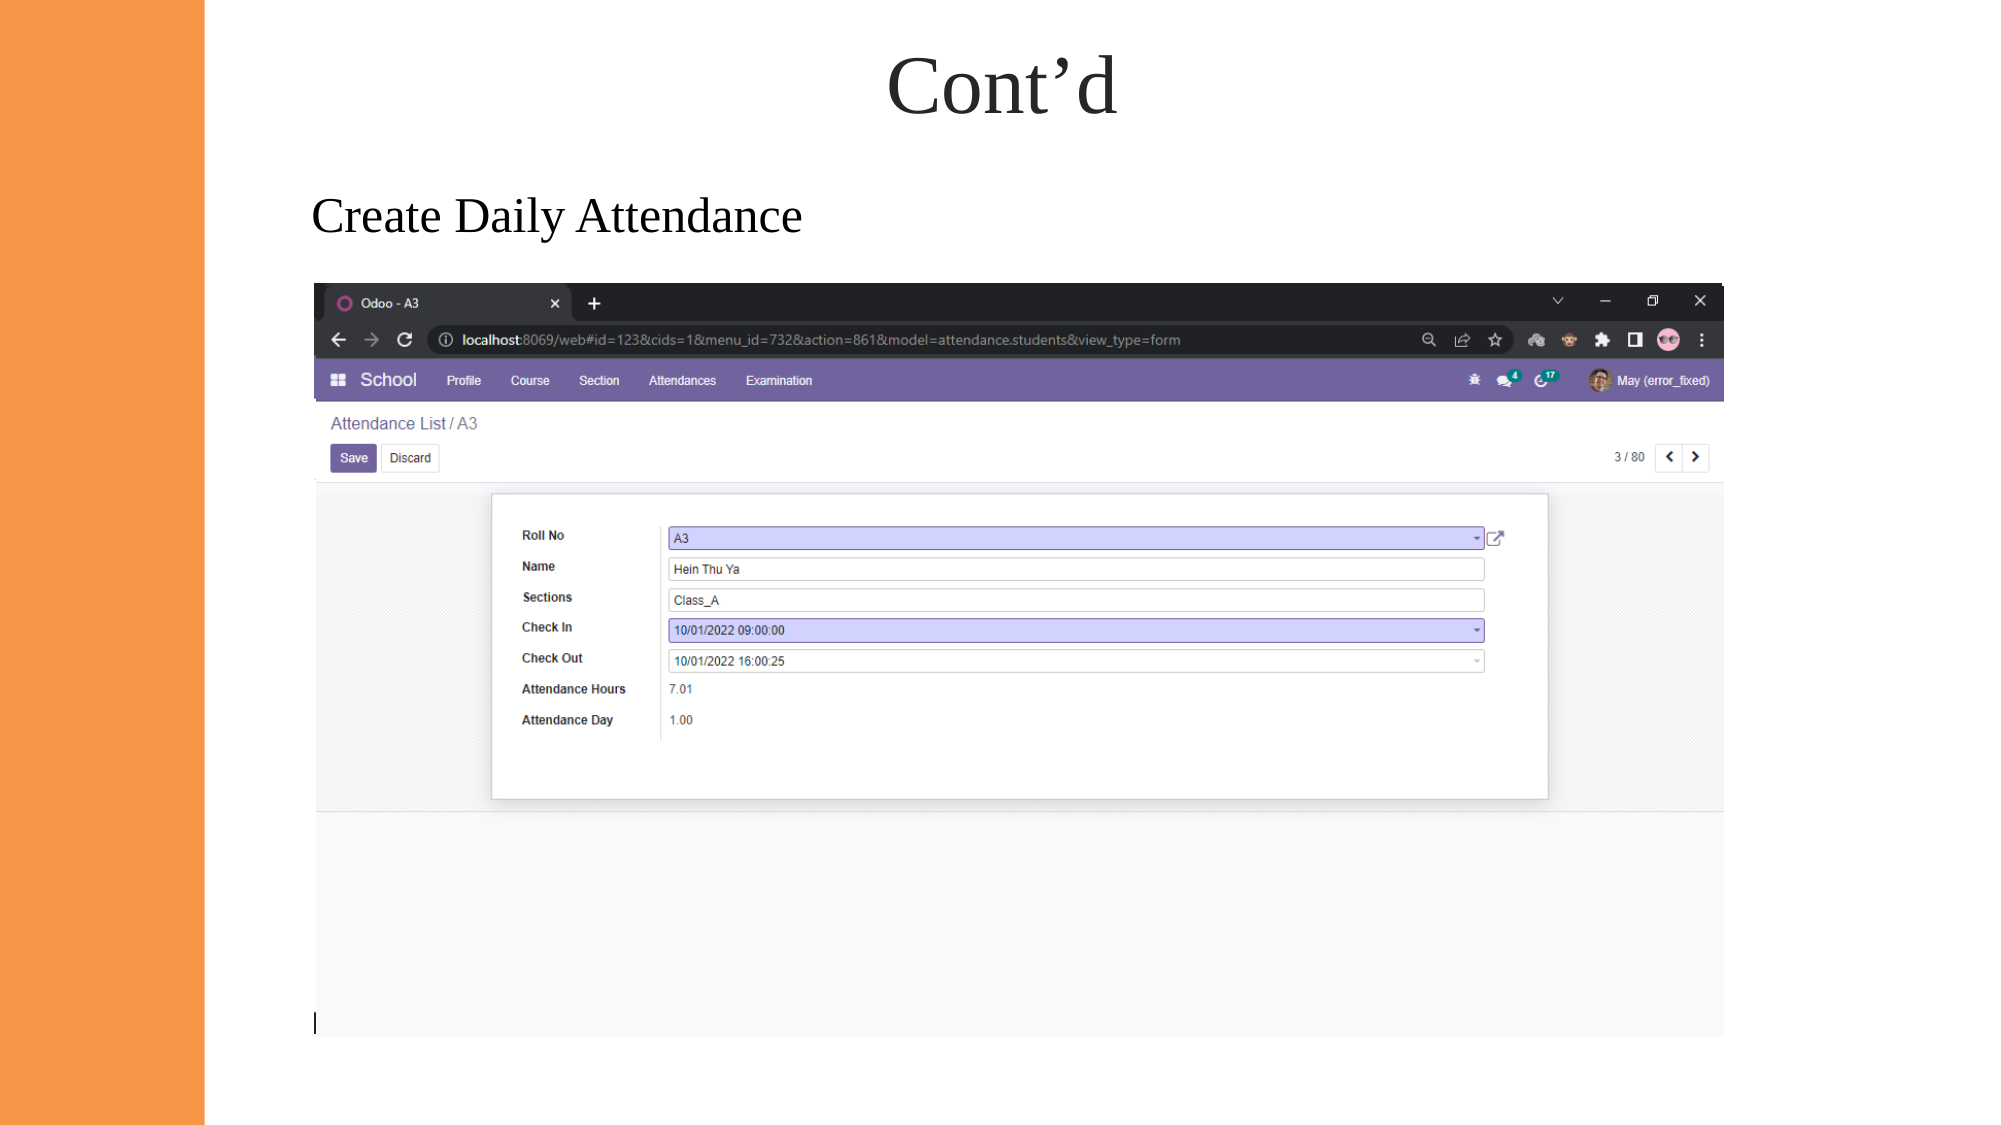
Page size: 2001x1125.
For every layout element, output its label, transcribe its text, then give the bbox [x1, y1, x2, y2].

list Cont’d [206, 26, 1952, 146]
text_box [0, 0, 206, 1125]
picture [314, 283, 1724, 1037]
text_box Create Daily Attendance [296, 174, 1605, 250]
